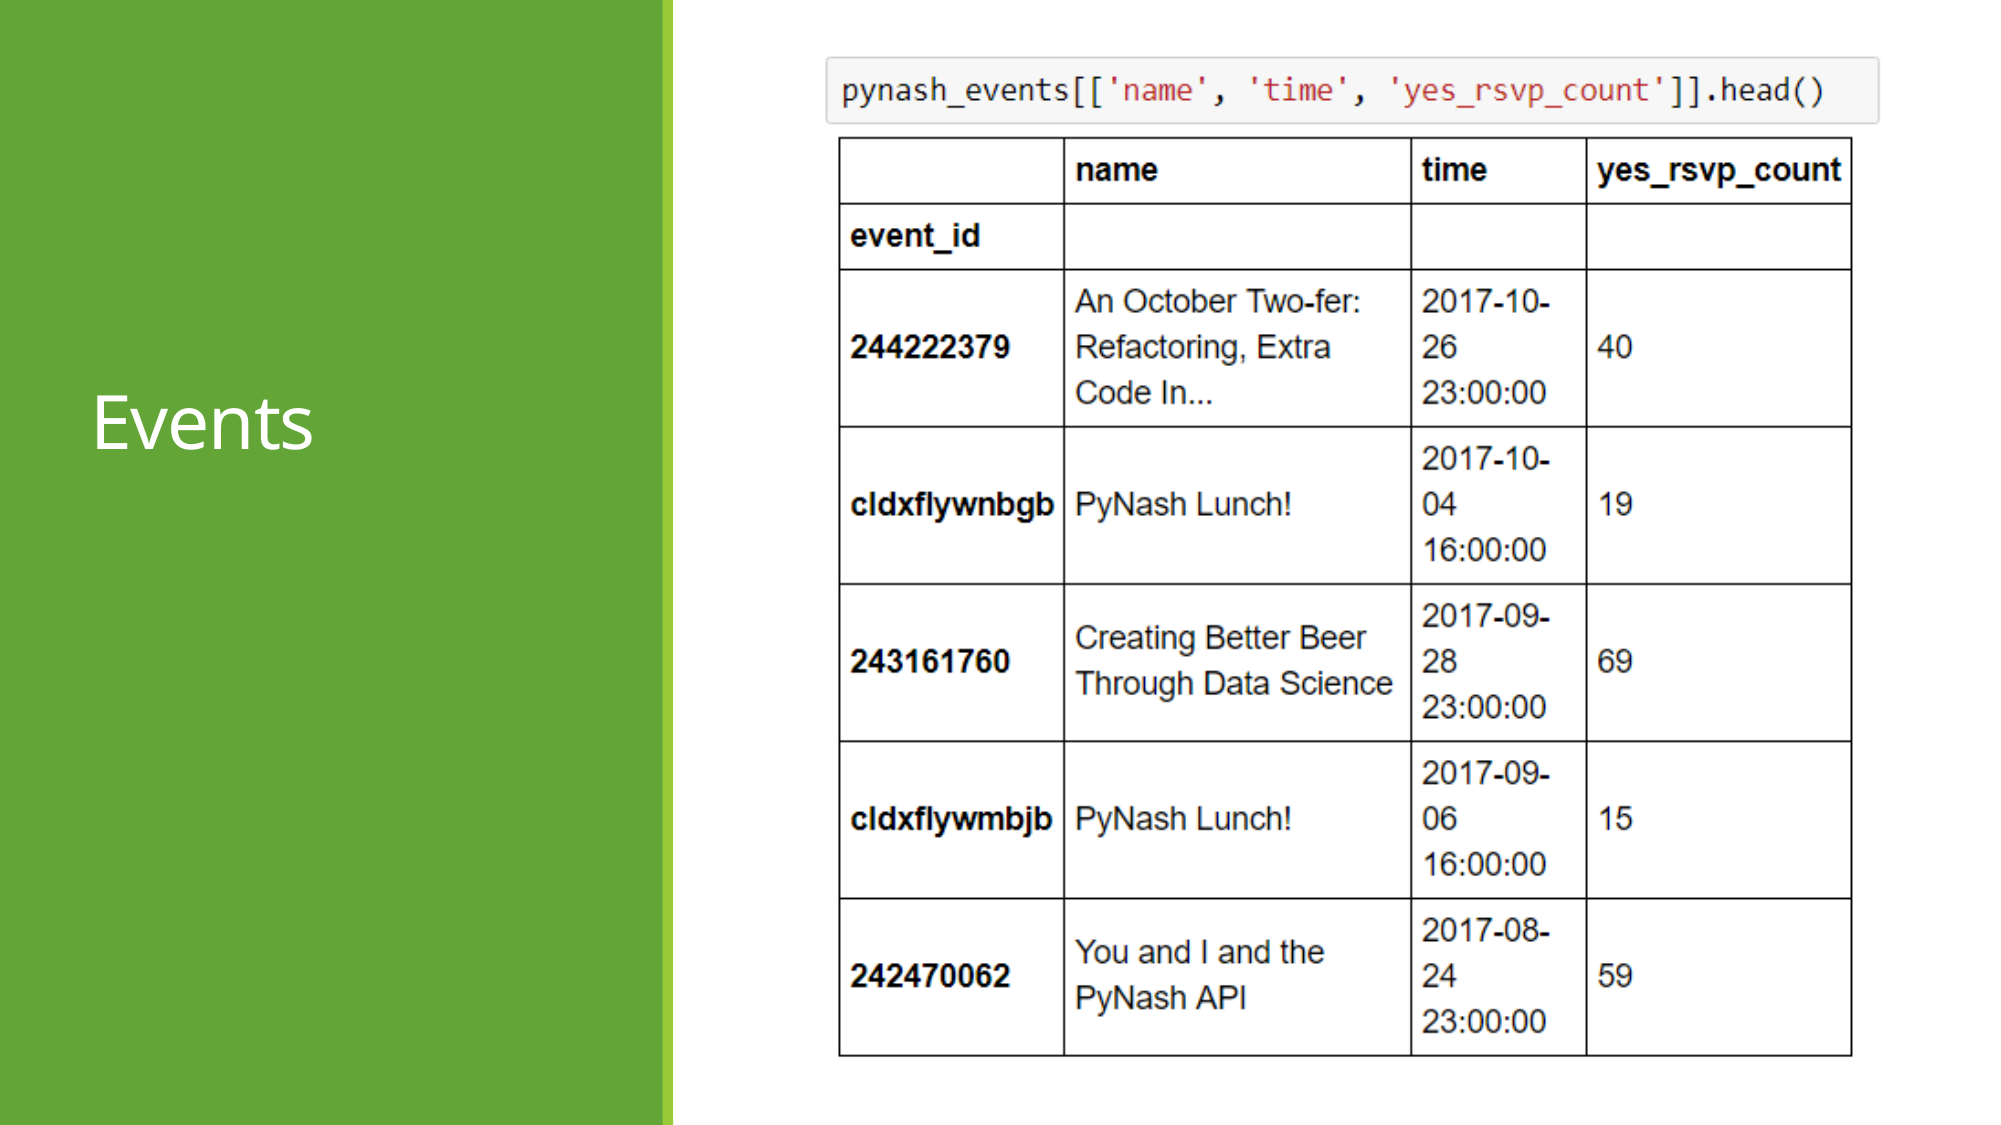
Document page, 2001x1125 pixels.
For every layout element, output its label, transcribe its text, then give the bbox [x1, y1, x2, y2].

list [816, 46, 1893, 1079]
title Events [75, 97, 600, 473]
